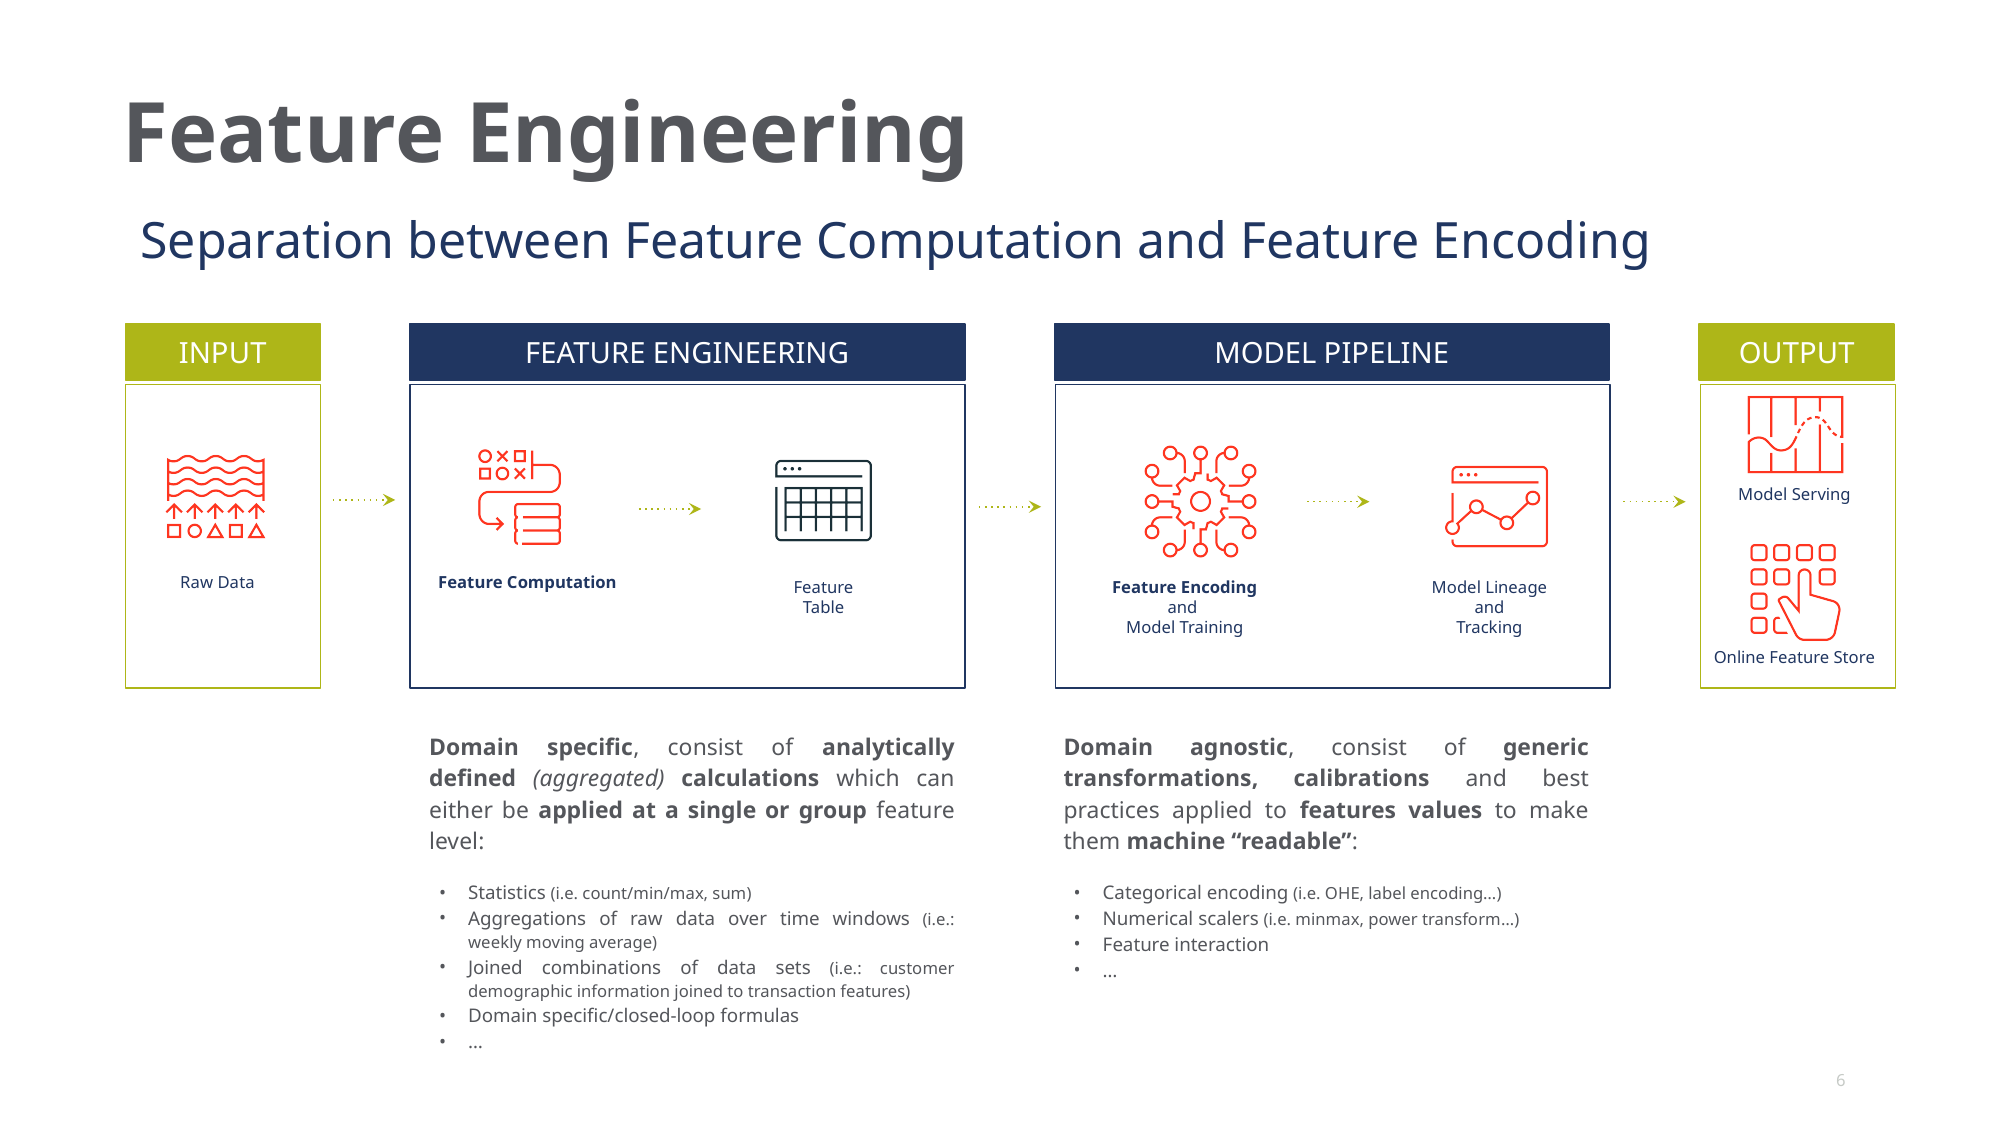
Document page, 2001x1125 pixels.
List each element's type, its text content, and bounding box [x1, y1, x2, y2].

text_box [1698, 323, 1896, 689]
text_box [409, 323, 966, 689]
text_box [125, 323, 321, 689]
picture [762, 439, 885, 563]
picture [154, 435, 277, 559]
picture [1435, 444, 1558, 568]
title Feature Engineering [122, 87, 1872, 184]
text_box Domain agnostic, consist of generic transformations, calibrations and best practices applied to features values to make them machine “readable”: Categorical encoding (i.e. OHE, label encoding…) Numerical scalers (i.e. minmax, power transform…) Feature interaction … [1048, 713, 1604, 996]
picture [457, 435, 582, 559]
picture [1734, 373, 1858, 496]
picture [1734, 531, 1858, 654]
slide_number ‹#› [1820, 1061, 1875, 1093]
picture [1138, 440, 1262, 564]
subtitle Separation between Feature Computation and Feature Encoding [125, 192, 1875, 289]
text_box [1054, 323, 1611, 689]
text_box Domain specific, consist of analytically defined (aggregated) calculations which can either be applied at a single or group feature level: Statistics (i.e. count/min/max, sum) Aggregations of raw data over time windows (i.e.: weekly moving average) Joined combinations of data sets (i.e.: customer demographic information joined to transaction features) Domain specific/closed-loop formulas … [414, 713, 970, 1068]
